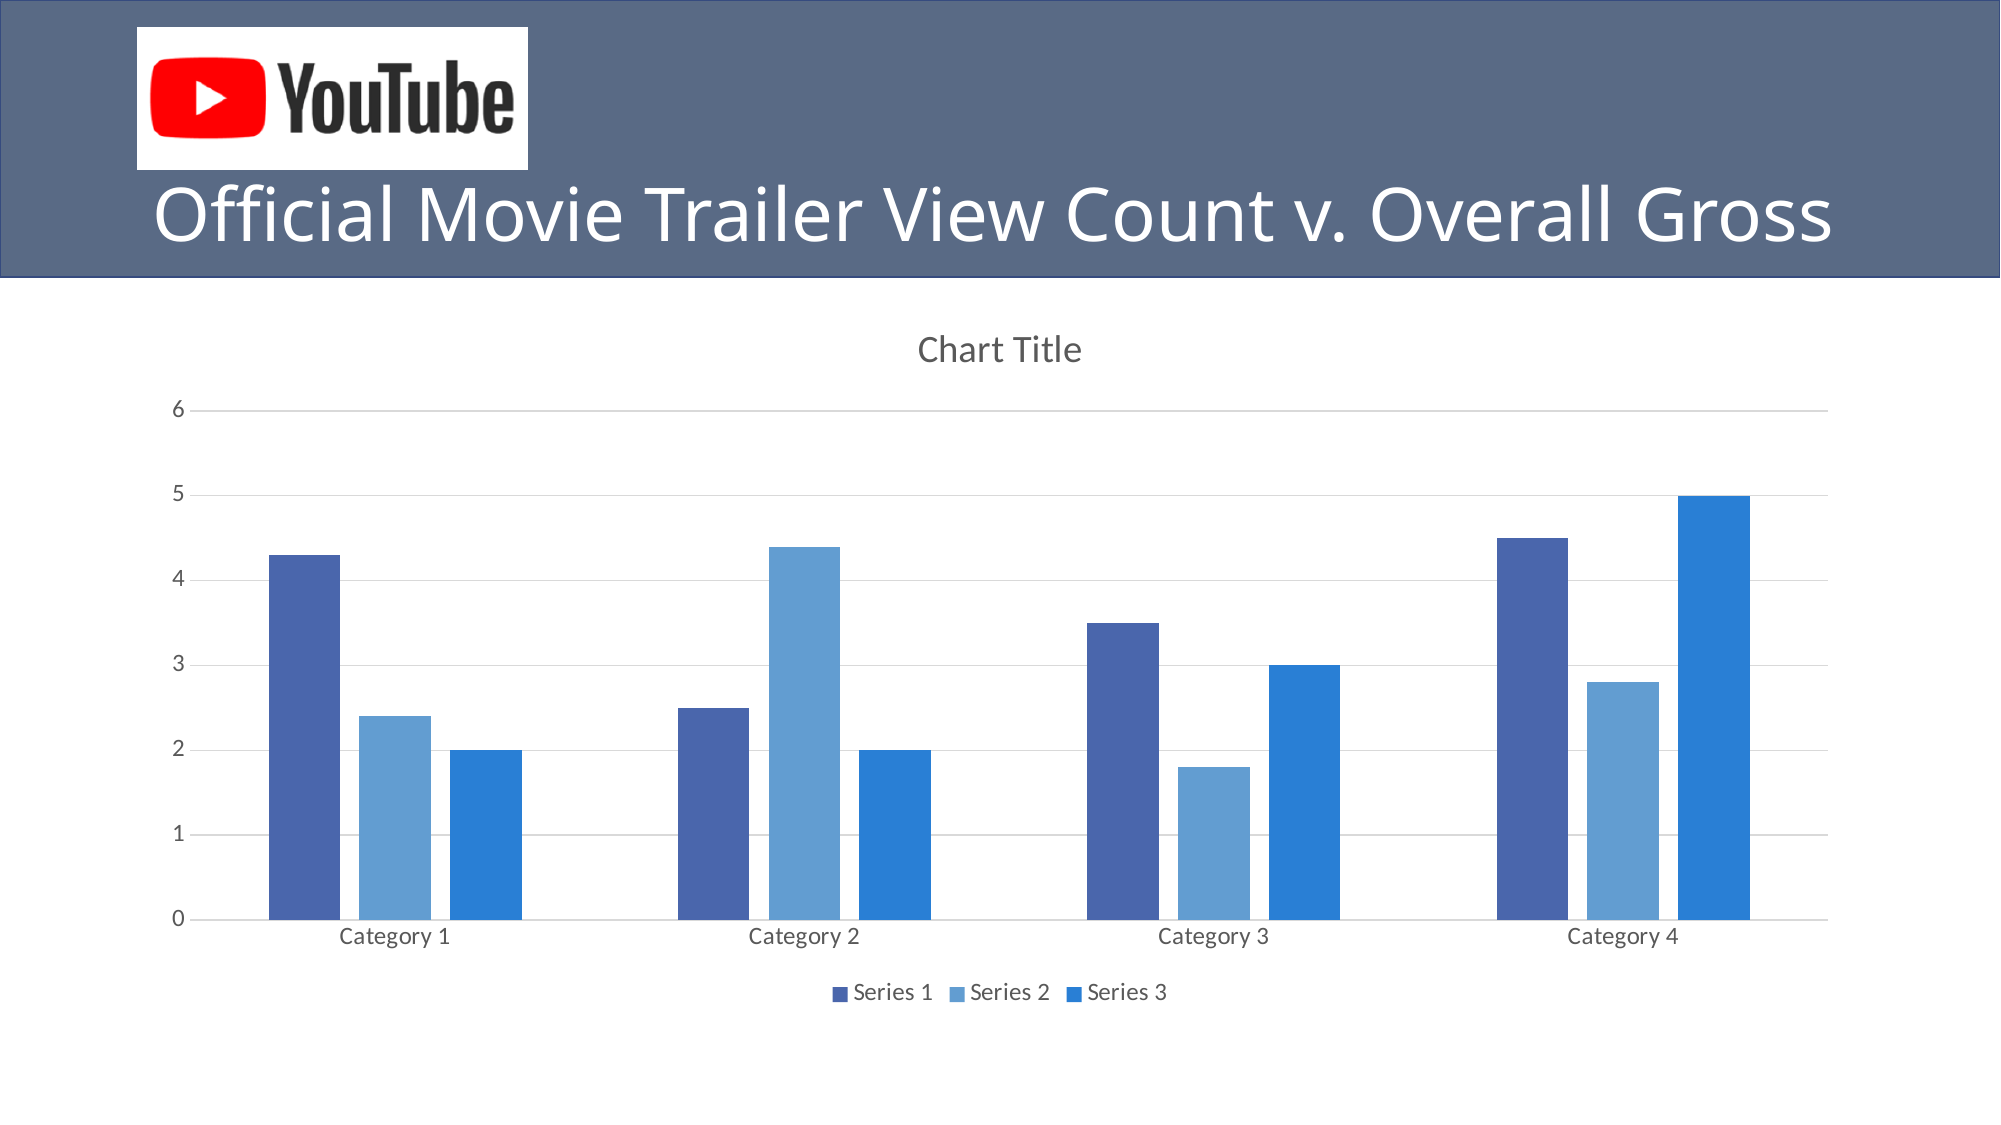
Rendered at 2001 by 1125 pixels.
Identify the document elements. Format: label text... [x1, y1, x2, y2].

chart [137, 299, 1863, 1014]
text_box [0, 0, 2000, 278]
picture [137, 27, 528, 170]
title Official Movie Trailer View Count v. Overall Gross [137, 59, 1863, 278]
